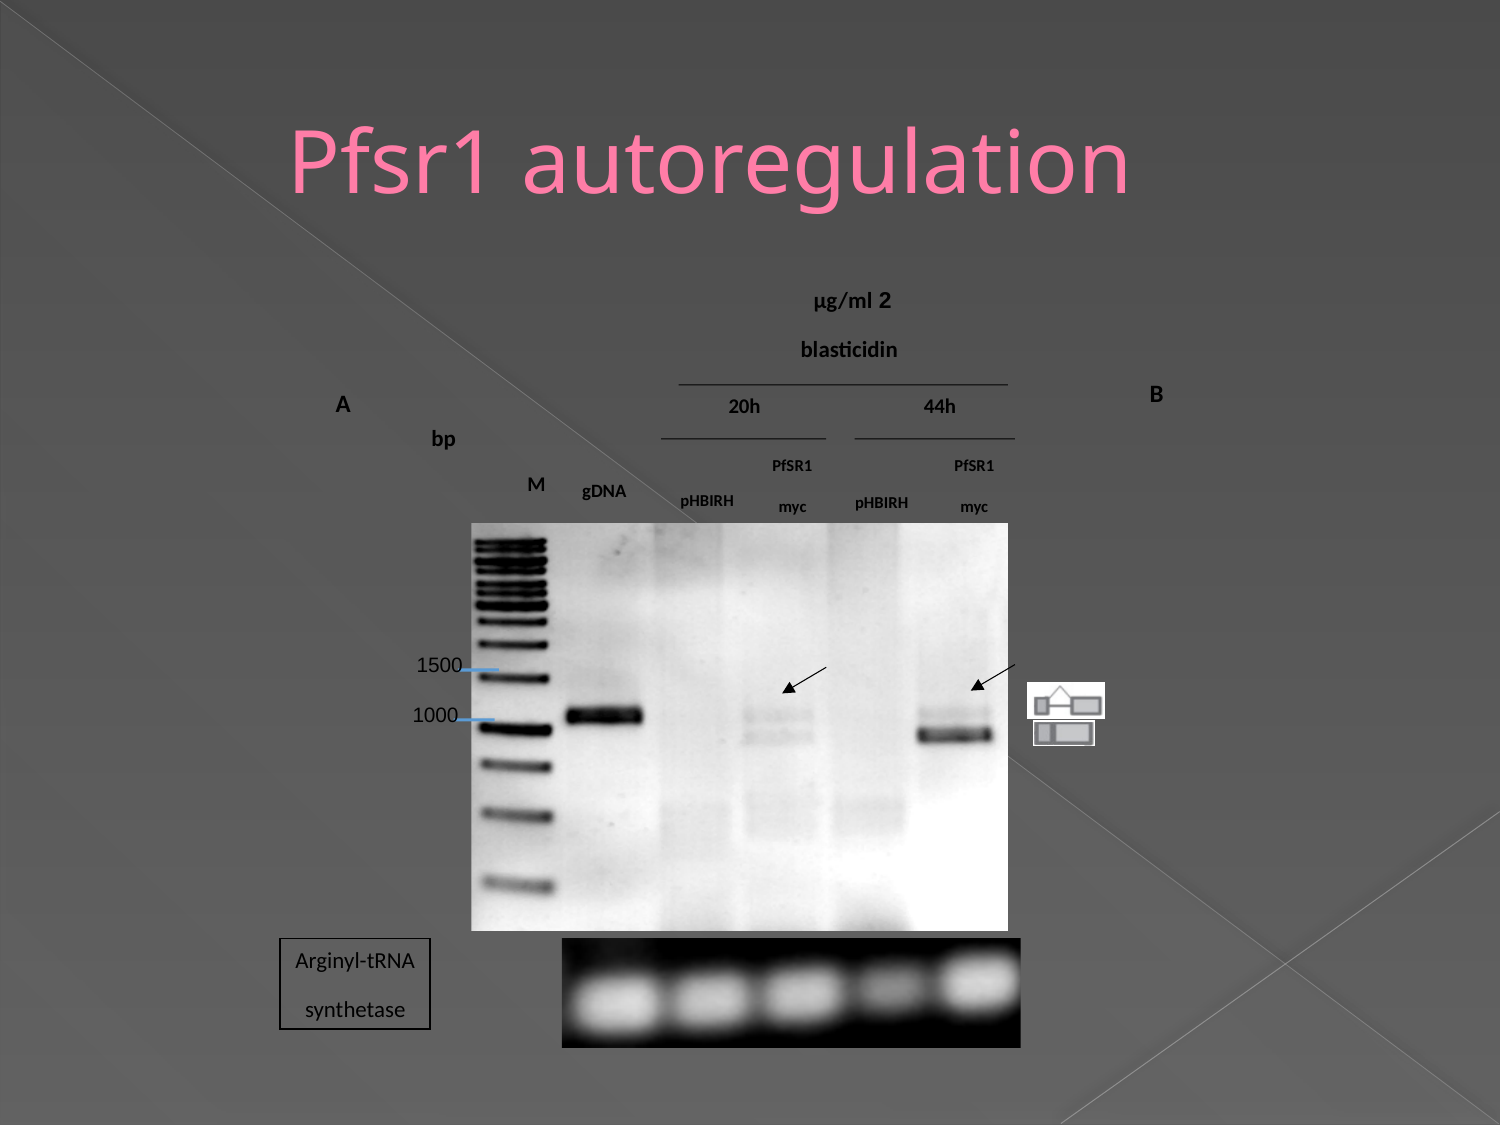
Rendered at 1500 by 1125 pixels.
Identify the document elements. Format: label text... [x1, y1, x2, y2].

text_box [222, 245, 1196, 1079]
title Pfsr1 autoregulation [75, 43, 1425, 274]
